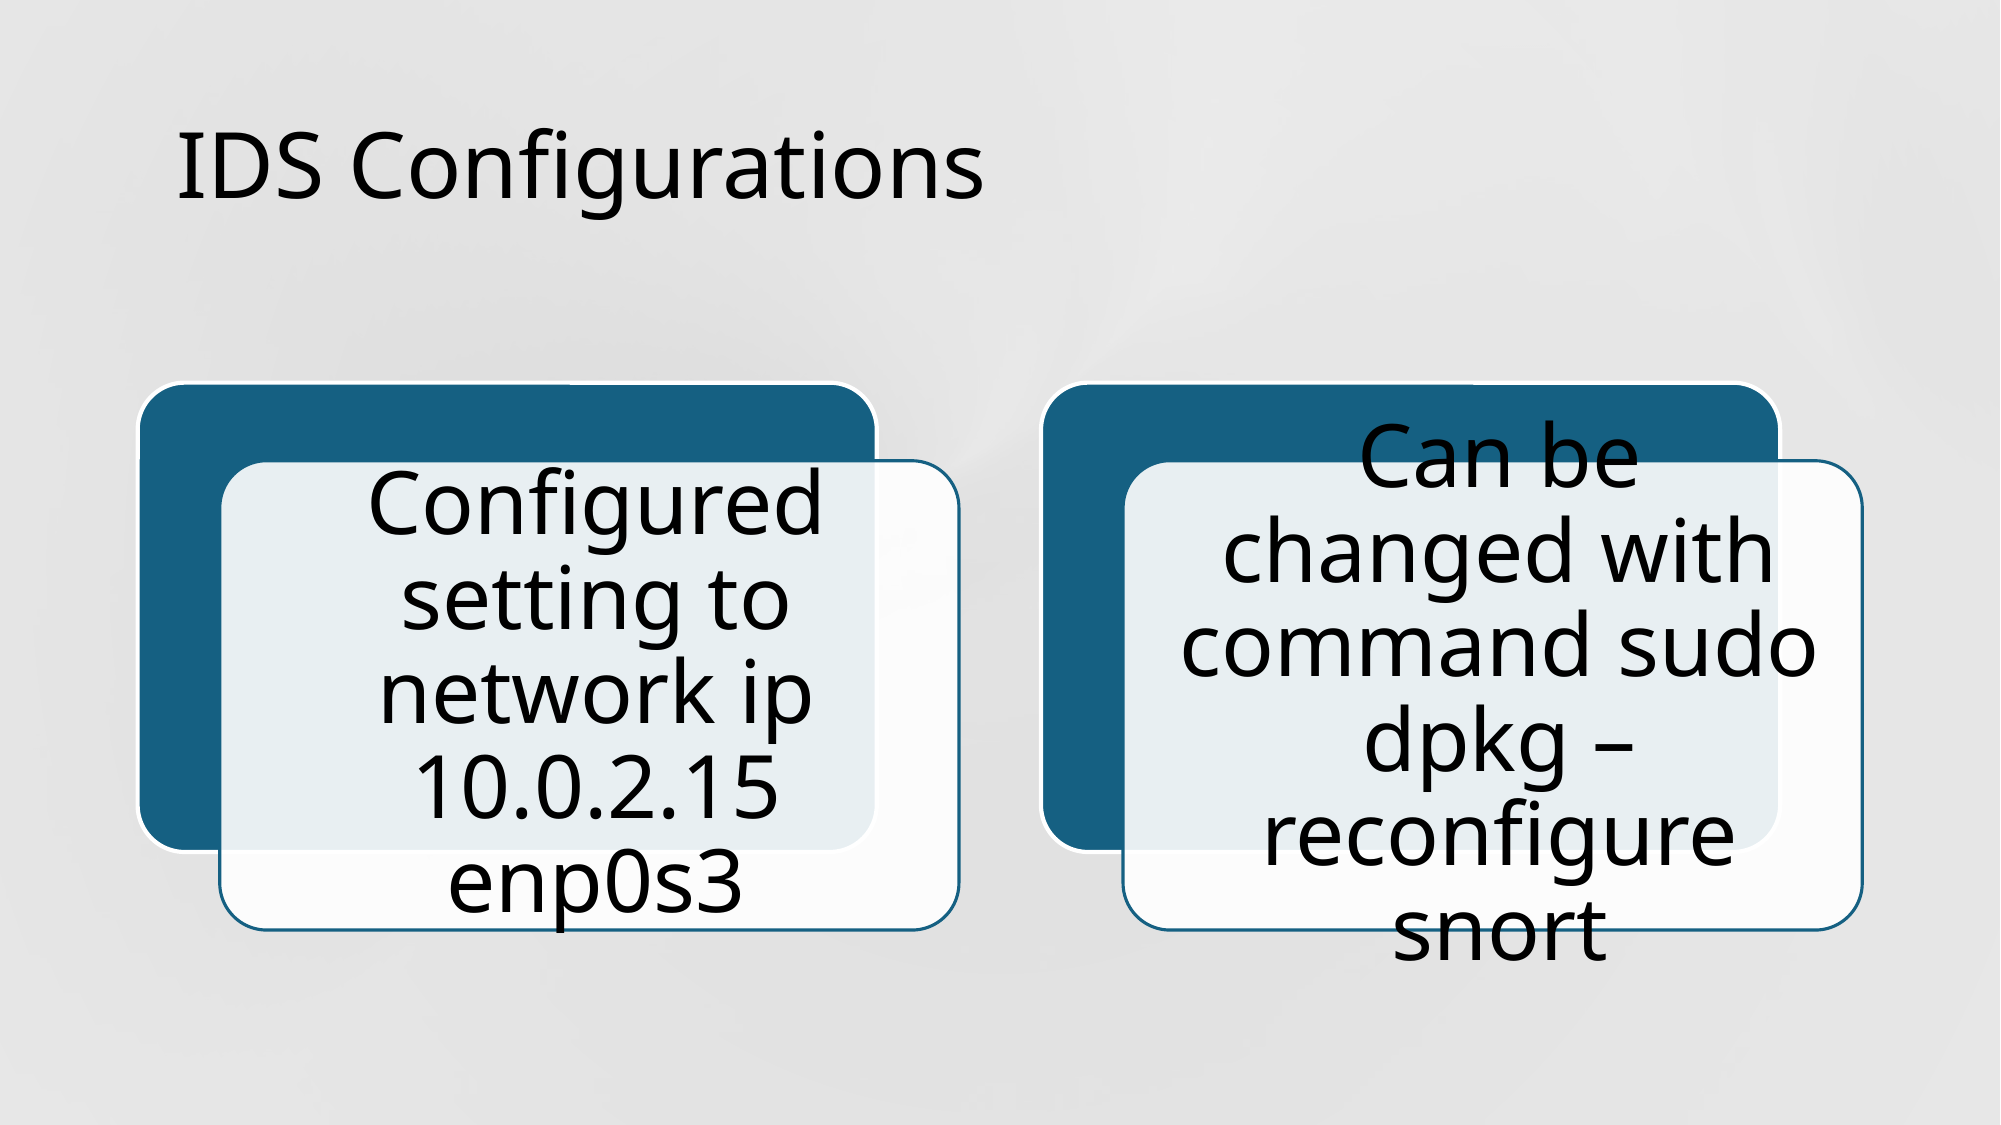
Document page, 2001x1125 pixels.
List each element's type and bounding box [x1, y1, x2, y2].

list [136, 298, 1863, 1014]
picture [0, 0, 2000, 1125]
